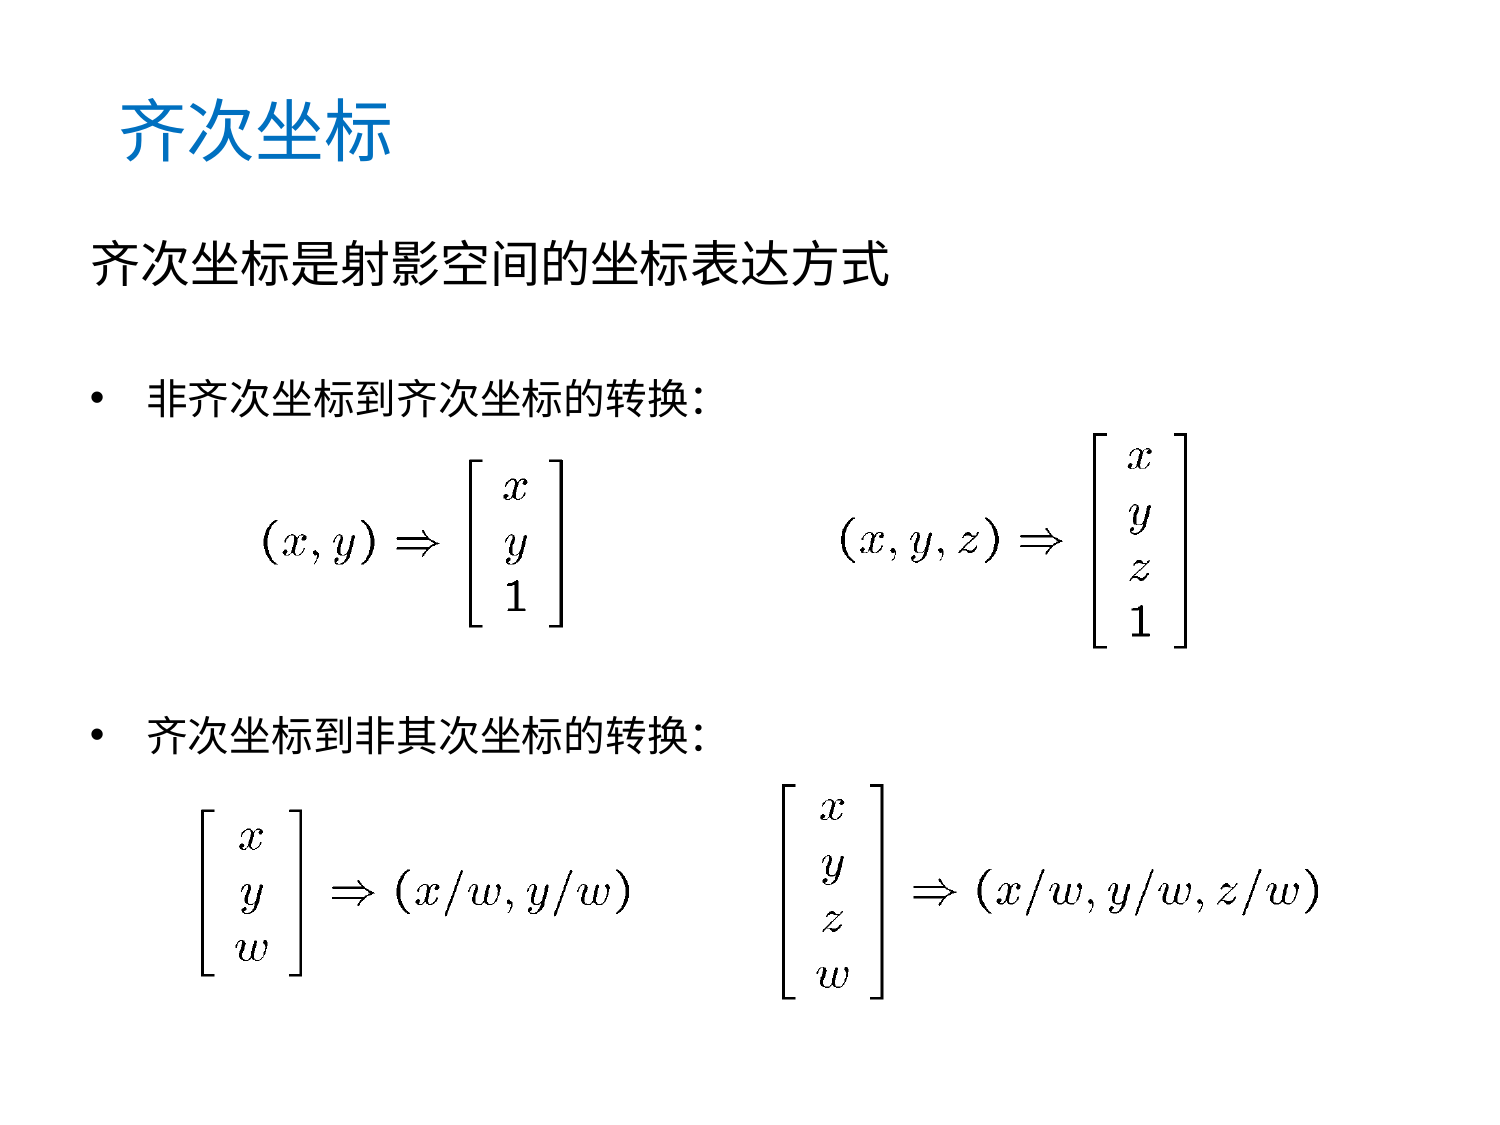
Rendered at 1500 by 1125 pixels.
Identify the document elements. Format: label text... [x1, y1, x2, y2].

picture [840, 432, 1188, 649]
picture [260, 457, 564, 628]
picture [780, 783, 1319, 1000]
text_box 非齐次坐标到齐次坐标的转换： [74, 365, 1350, 453]
text_box 齐次坐标到非其次坐标的转换： [74, 701, 1350, 790]
picture [199, 807, 630, 977]
text_box 齐次坐标是射影空间的坐标表达方式 [74, 231, 1425, 338]
text_box 齐次坐标 [103, 59, 1397, 208]
